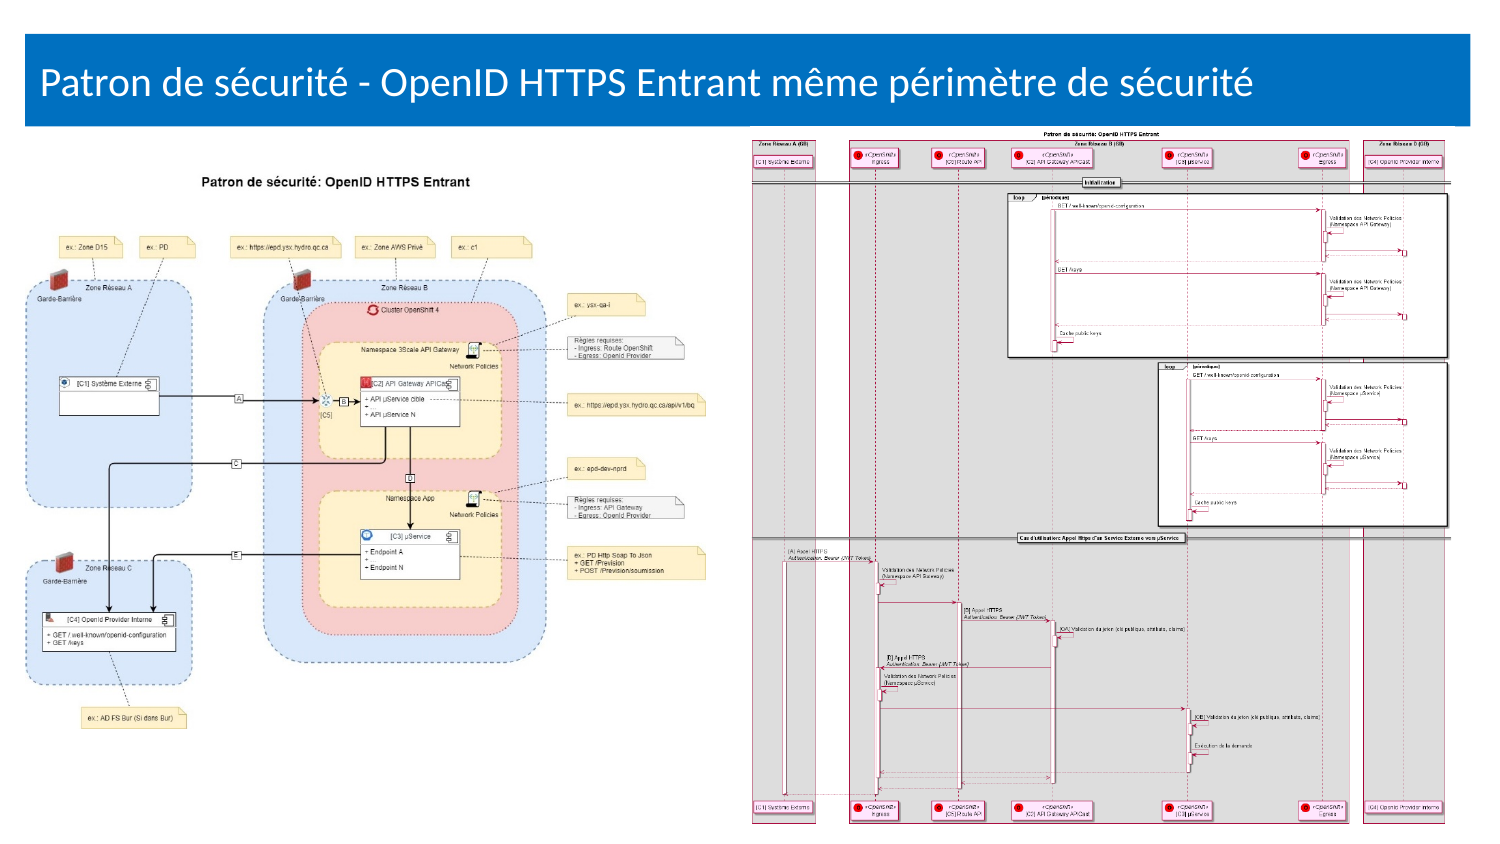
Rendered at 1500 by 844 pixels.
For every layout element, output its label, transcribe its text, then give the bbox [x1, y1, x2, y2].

picture [749, 126, 1456, 828]
picture [24, 169, 706, 729]
title Patron de sécurité - OpenID HTTPS Entrant même périmètre de sécurité [25, 33, 1471, 127]
